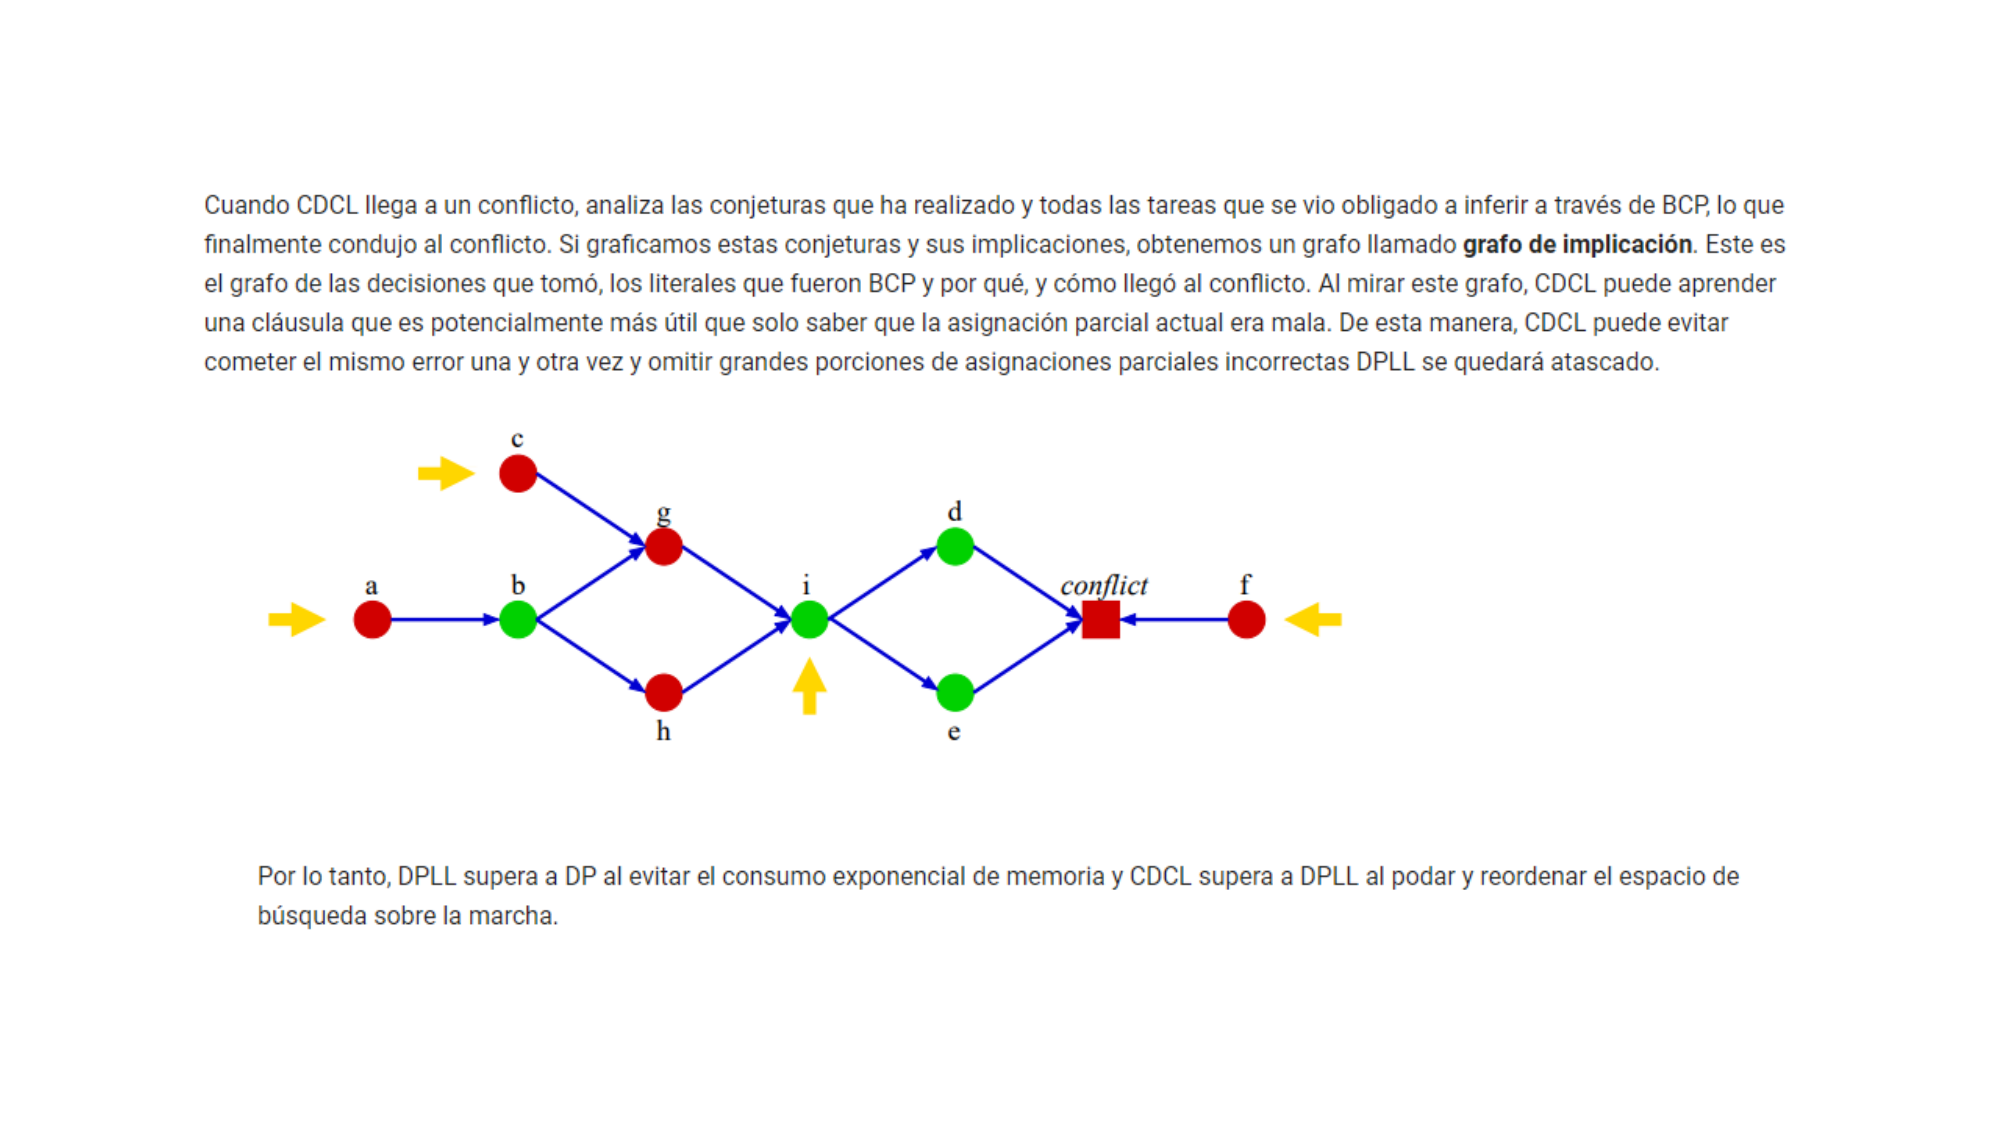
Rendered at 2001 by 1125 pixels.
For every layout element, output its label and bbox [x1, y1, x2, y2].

picture [195, 189, 1805, 756]
picture [250, 860, 1750, 942]
